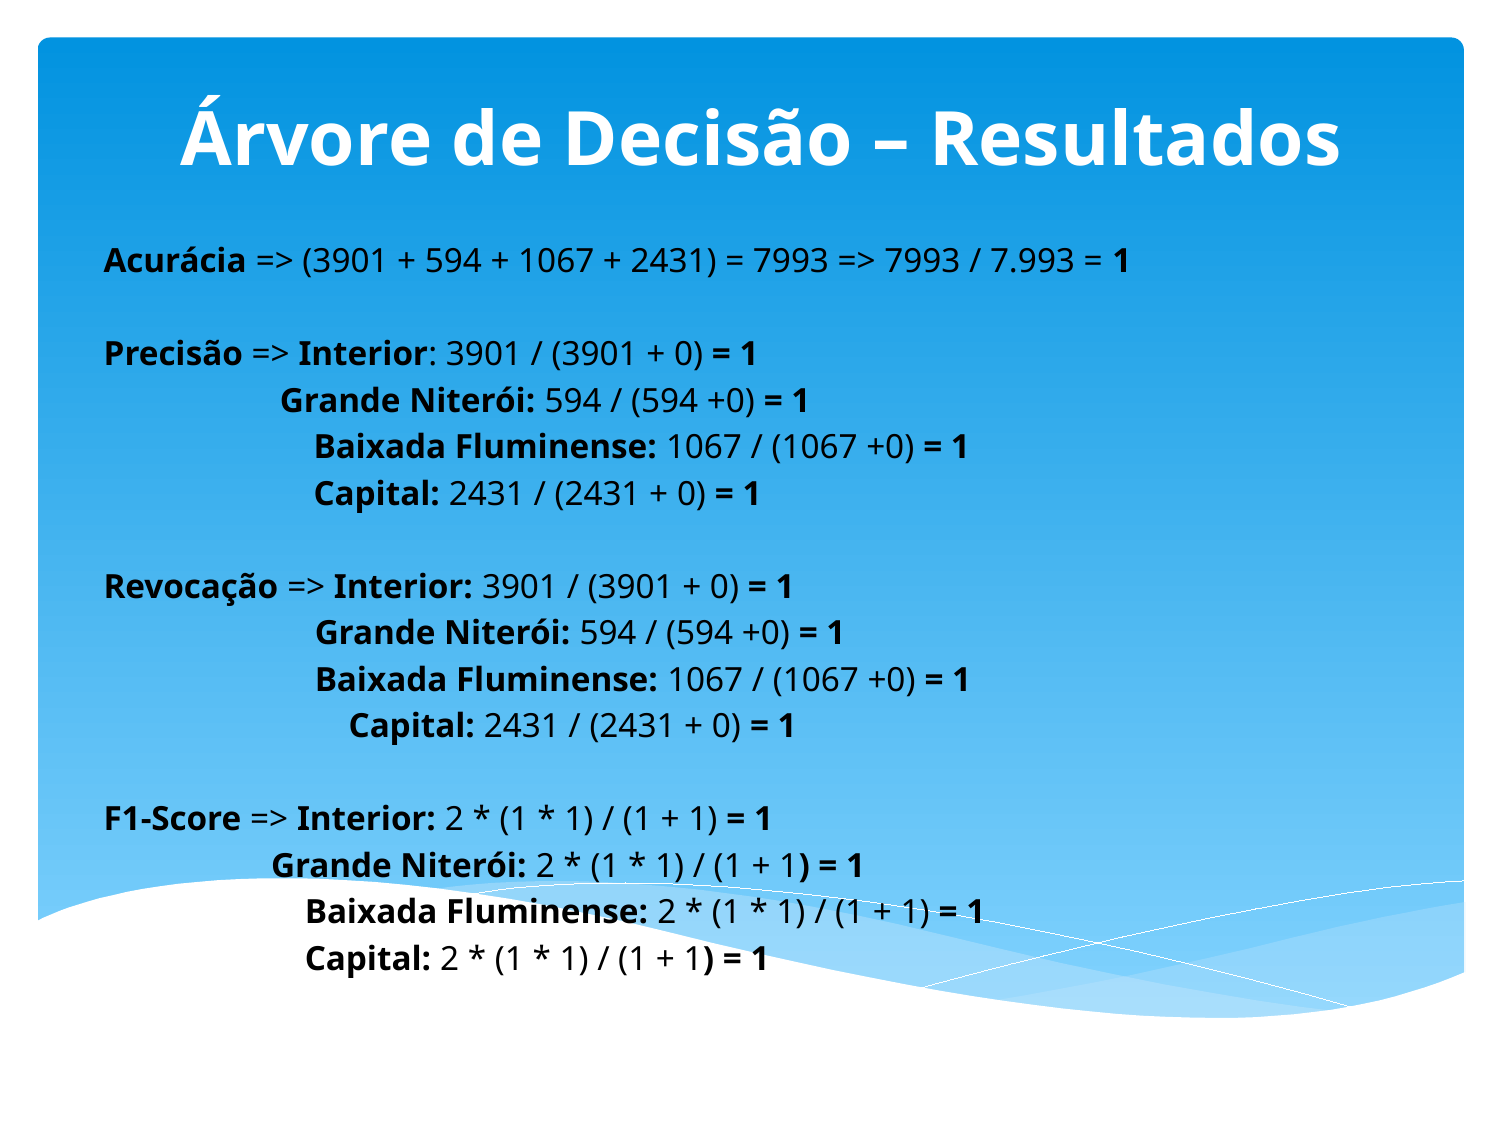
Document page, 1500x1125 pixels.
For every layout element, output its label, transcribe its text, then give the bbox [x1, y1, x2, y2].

title Árvore de Decisão – Resultados [123, 54, 1399, 189]
subtitle Acurácia => (3901 + 594 + 1067 + 2431) = 7993 => 7993 / 7.993 = 1 Precisão => Interior: 3901 / (3901 + 0) = 1 Grande Niterói: 594 / (594 +0) = 1 Baixada Fluminense: 1067 / (1067 +0) = 1 Capital: 2431 / (2431 + 0) = 1 Revocação => Interior: 3901 / (3901 + 0) = 1 Grande Niterói: 594 / (594 +0) = 1 Baixada Fluminense: 1067 / (1067 +0) = 1 Capital: 2431 / (2431 + 0) = 1 F1-Score => Interior: 2 * (1 * 1) / (1 + 1) = 1 Grande Niterói: 2 * (1 * 1) / (1 + 1) = 1 Baixada Fluminense: 2 * (1 * 1) / (1 + 1) = 1 Capital: 2 * (1 * 1) / (1 + 1) = 1 [88, 231, 1436, 1083]
